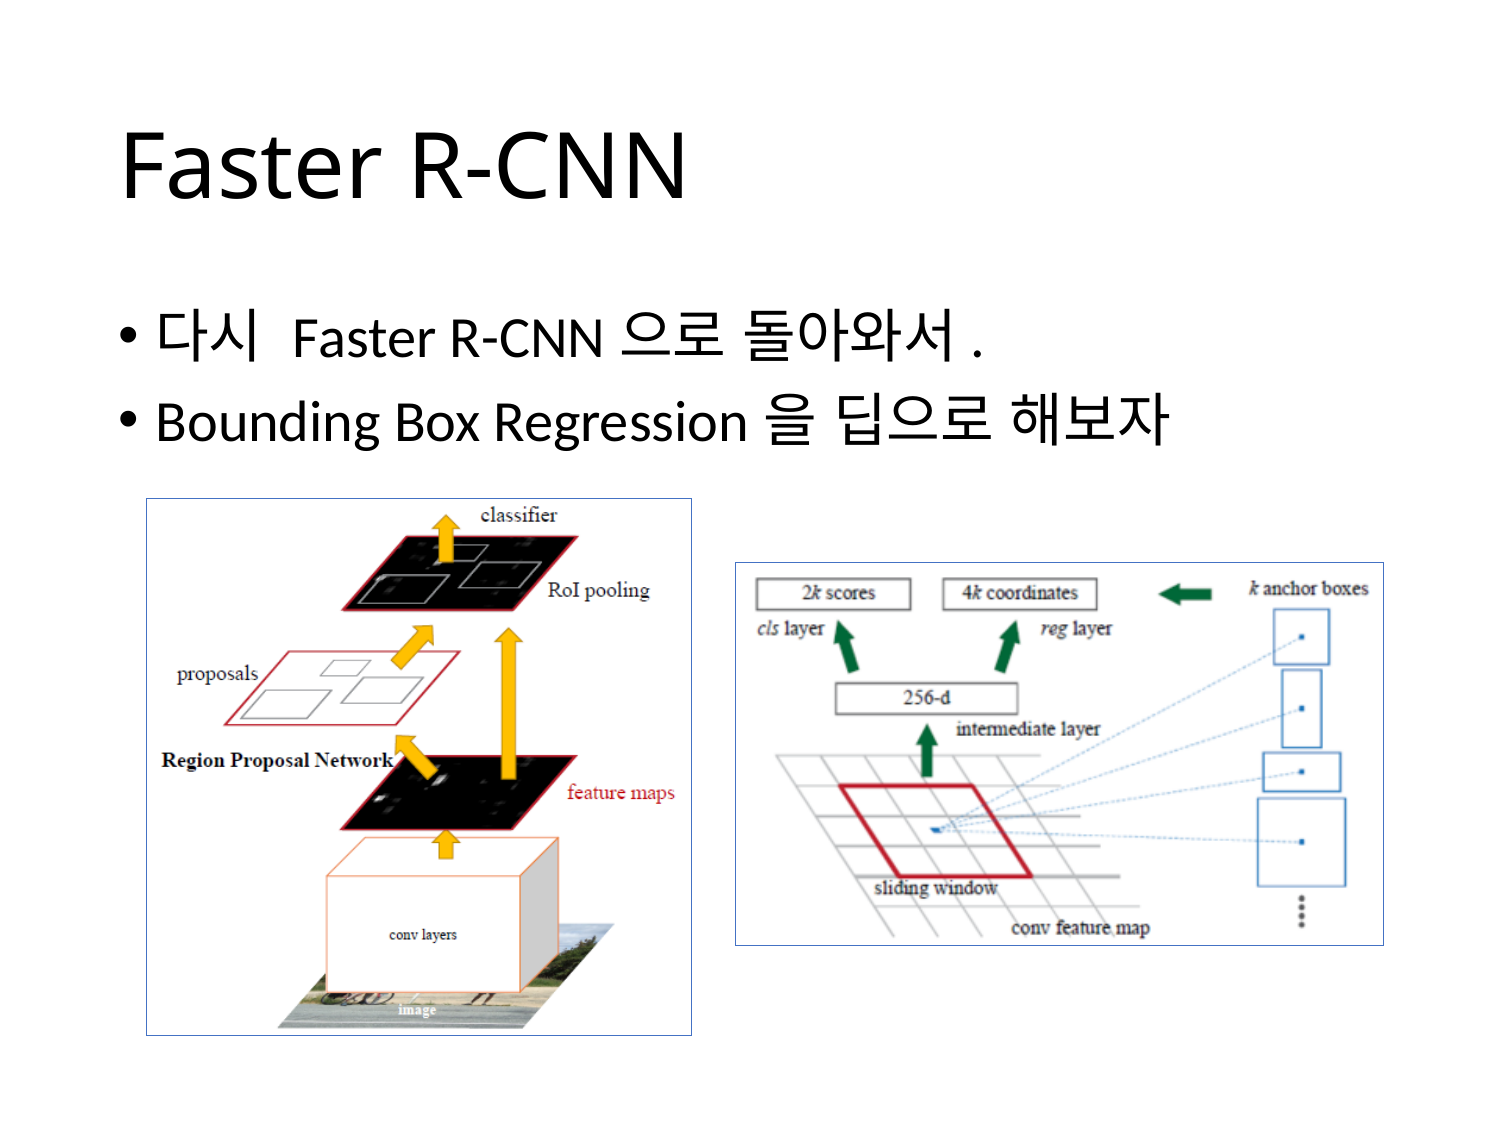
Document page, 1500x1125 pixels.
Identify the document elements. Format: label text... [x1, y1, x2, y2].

list 다시 Faster R-CNN으로 돌아와서. Bounding Box Regression을 딥으로 해보자 [103, 299, 1397, 1014]
picture [146, 498, 692, 1036]
picture [735, 562, 1384, 946]
title Faster R-CNN [103, 59, 1397, 278]
